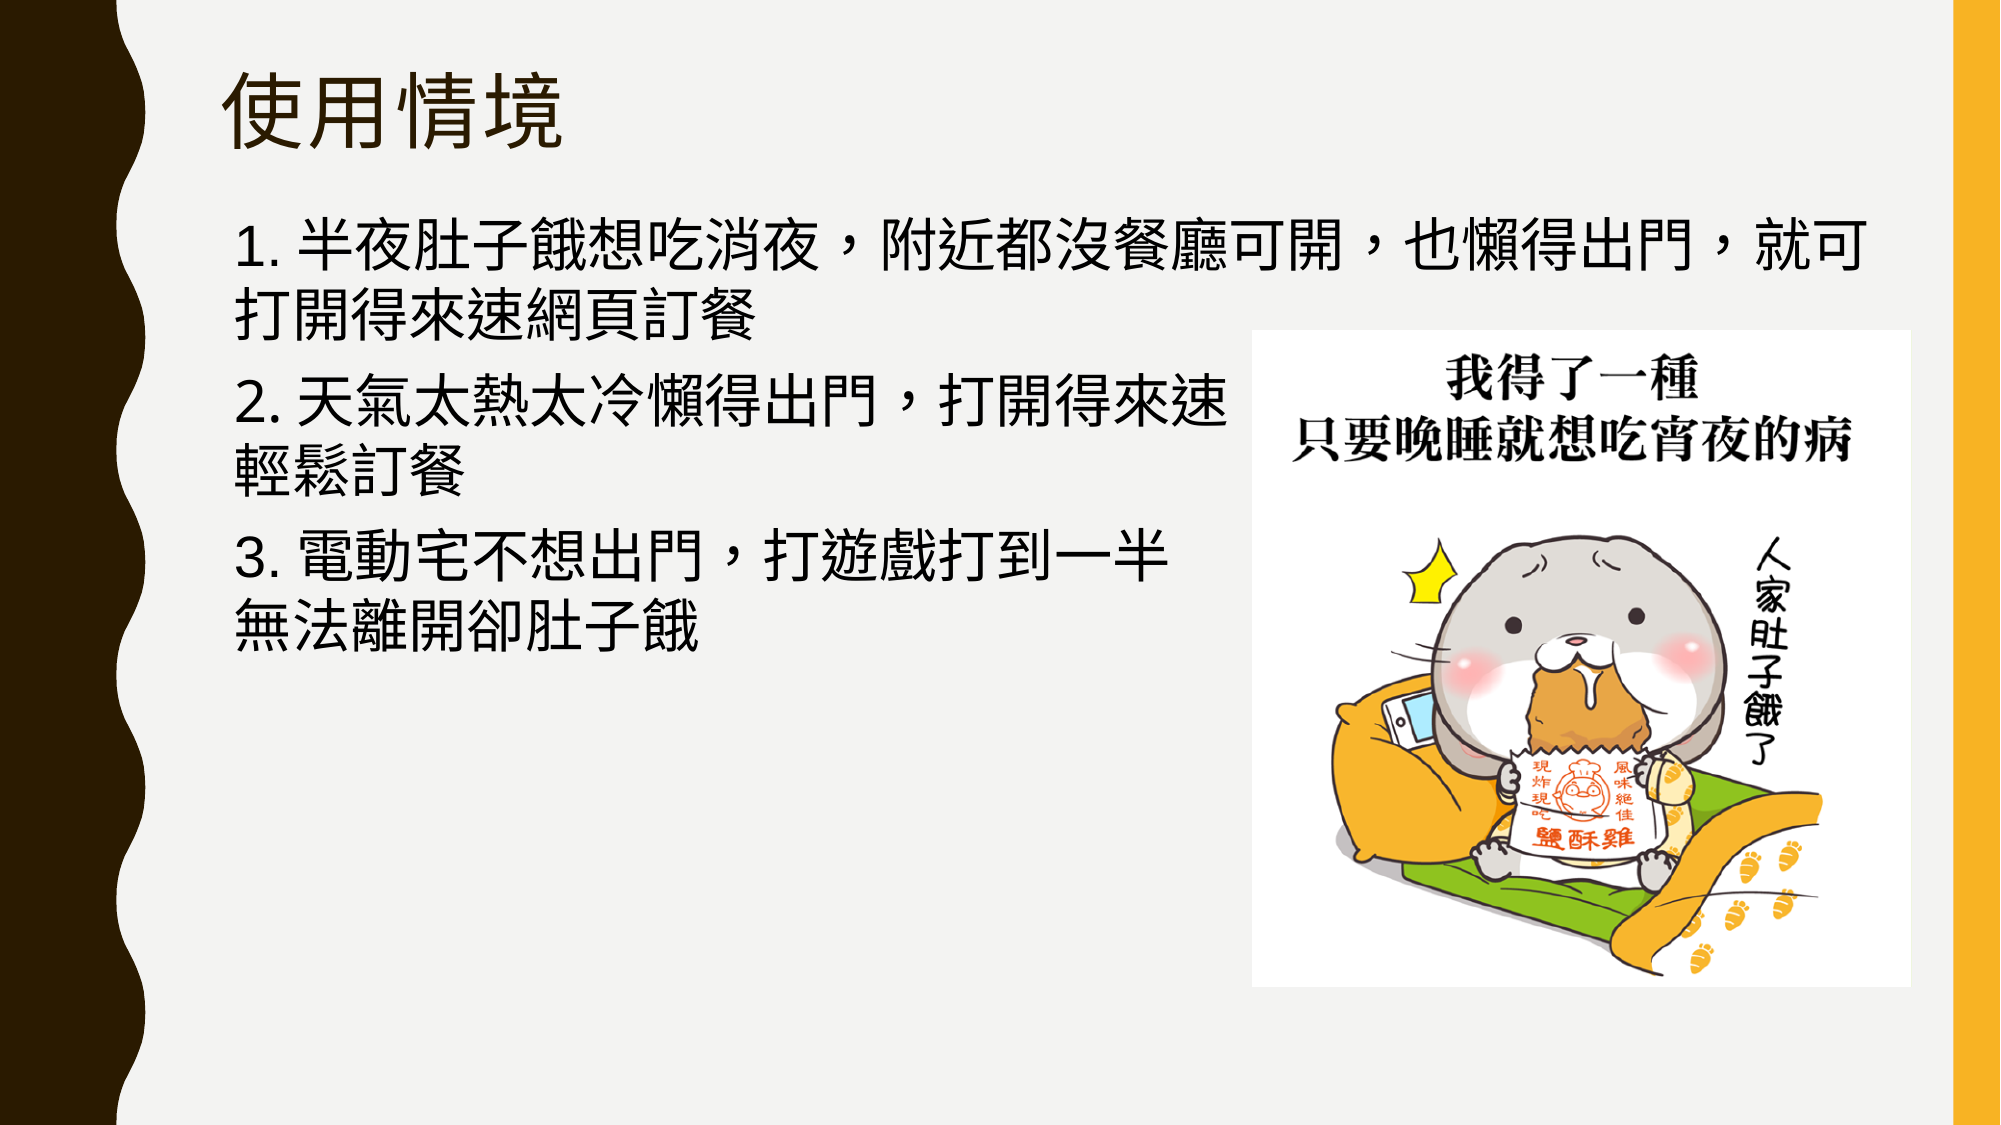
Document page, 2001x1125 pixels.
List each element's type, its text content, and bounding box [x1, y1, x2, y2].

text_box 2.天氣太熱太冷懶得出門，打開得來速輕鬆訂餐 [219, 356, 1252, 511]
text_box 3.電動宅不想出門，打遊戲打到一半無法離開卻肚子餓 [219, 511, 1192, 667]
picture [1252, 330, 1912, 987]
title 使用情境 [205, 62, 1875, 308]
text_box 1.半夜肚子餓想吃消夜，附近都沒餐廳可開，也懶得出門，就可打開得來速網頁訂餐 [219, 200, 1889, 356]
